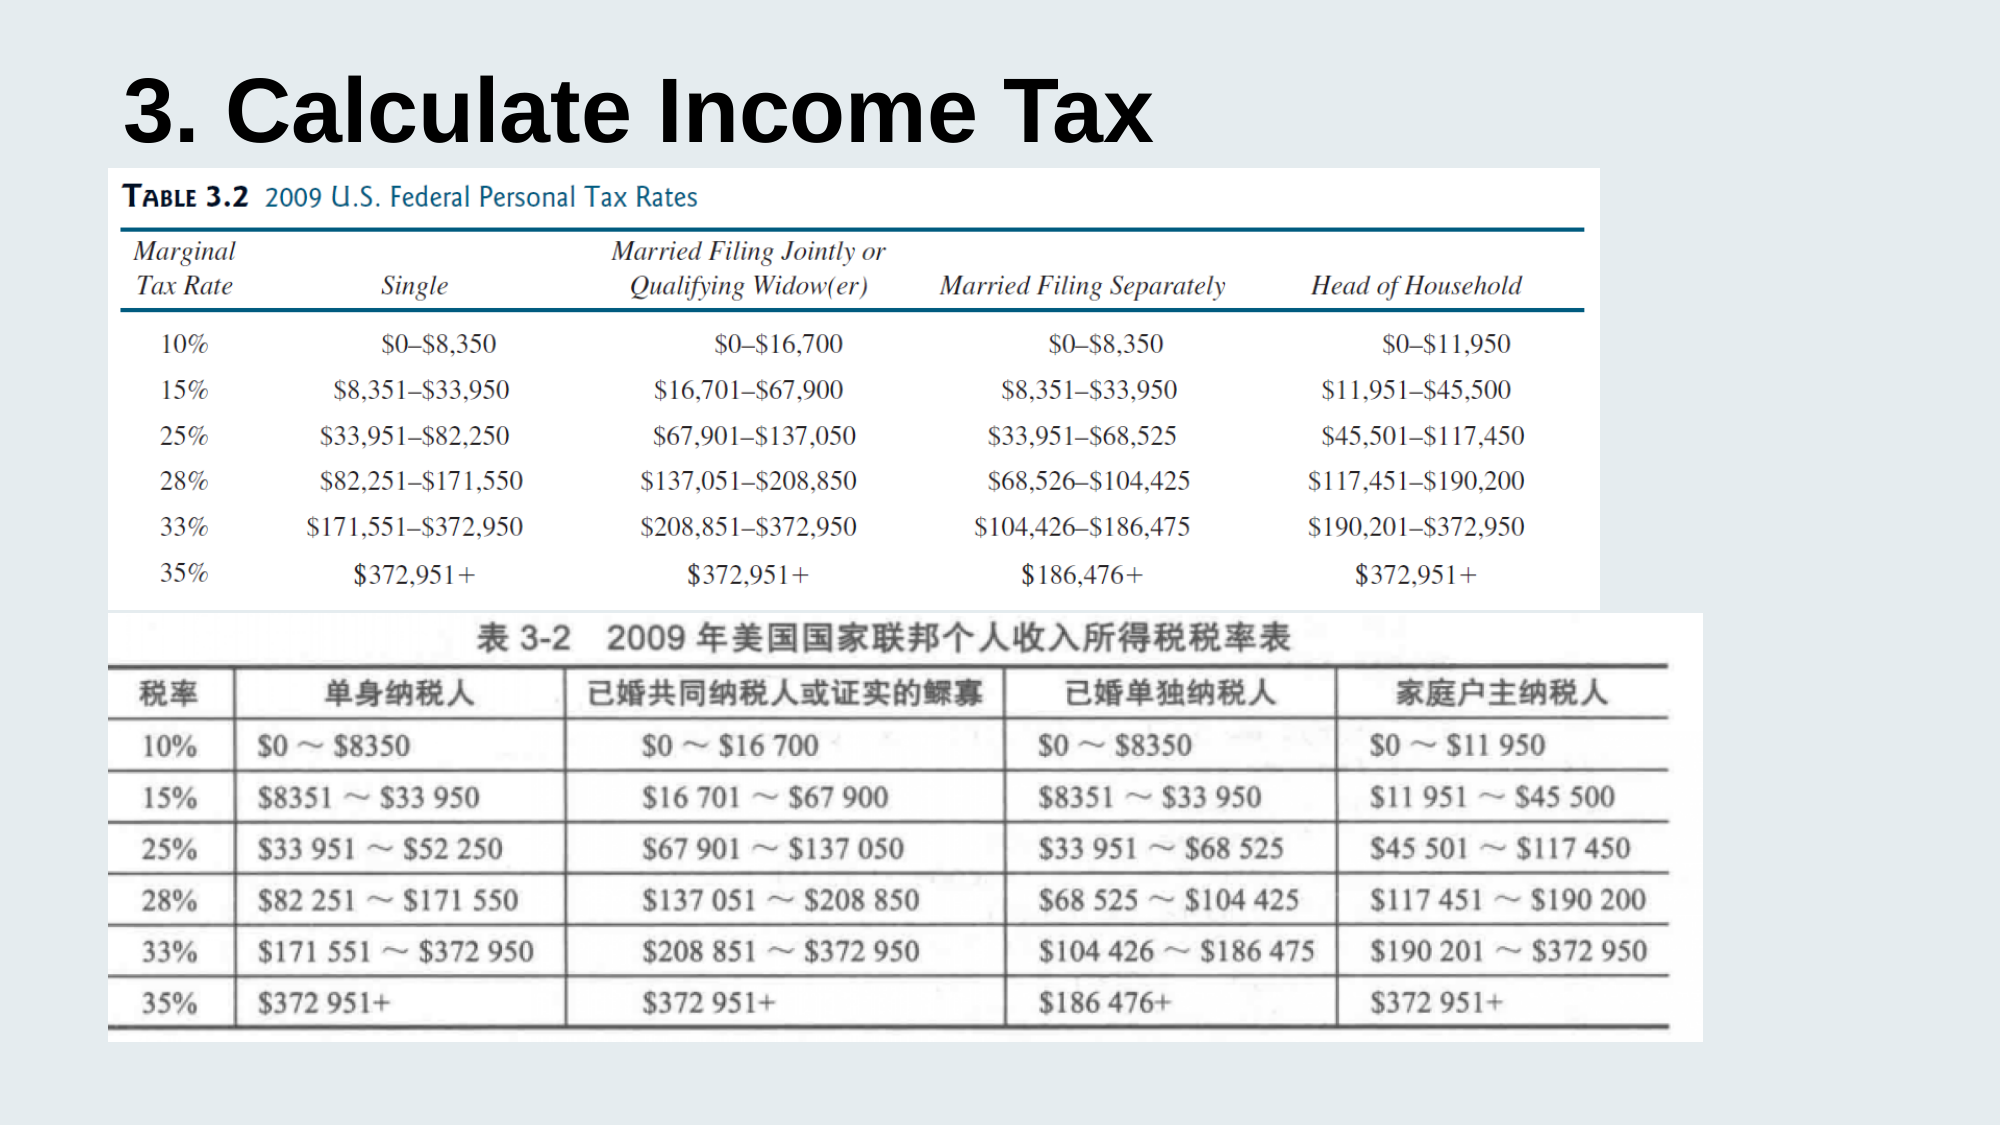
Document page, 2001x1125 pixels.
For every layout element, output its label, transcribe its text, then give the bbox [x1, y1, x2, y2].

picture [108, 613, 1703, 1042]
picture [108, 168, 1600, 610]
title 3. Calculate Income Tax [108, 0, 1890, 169]
